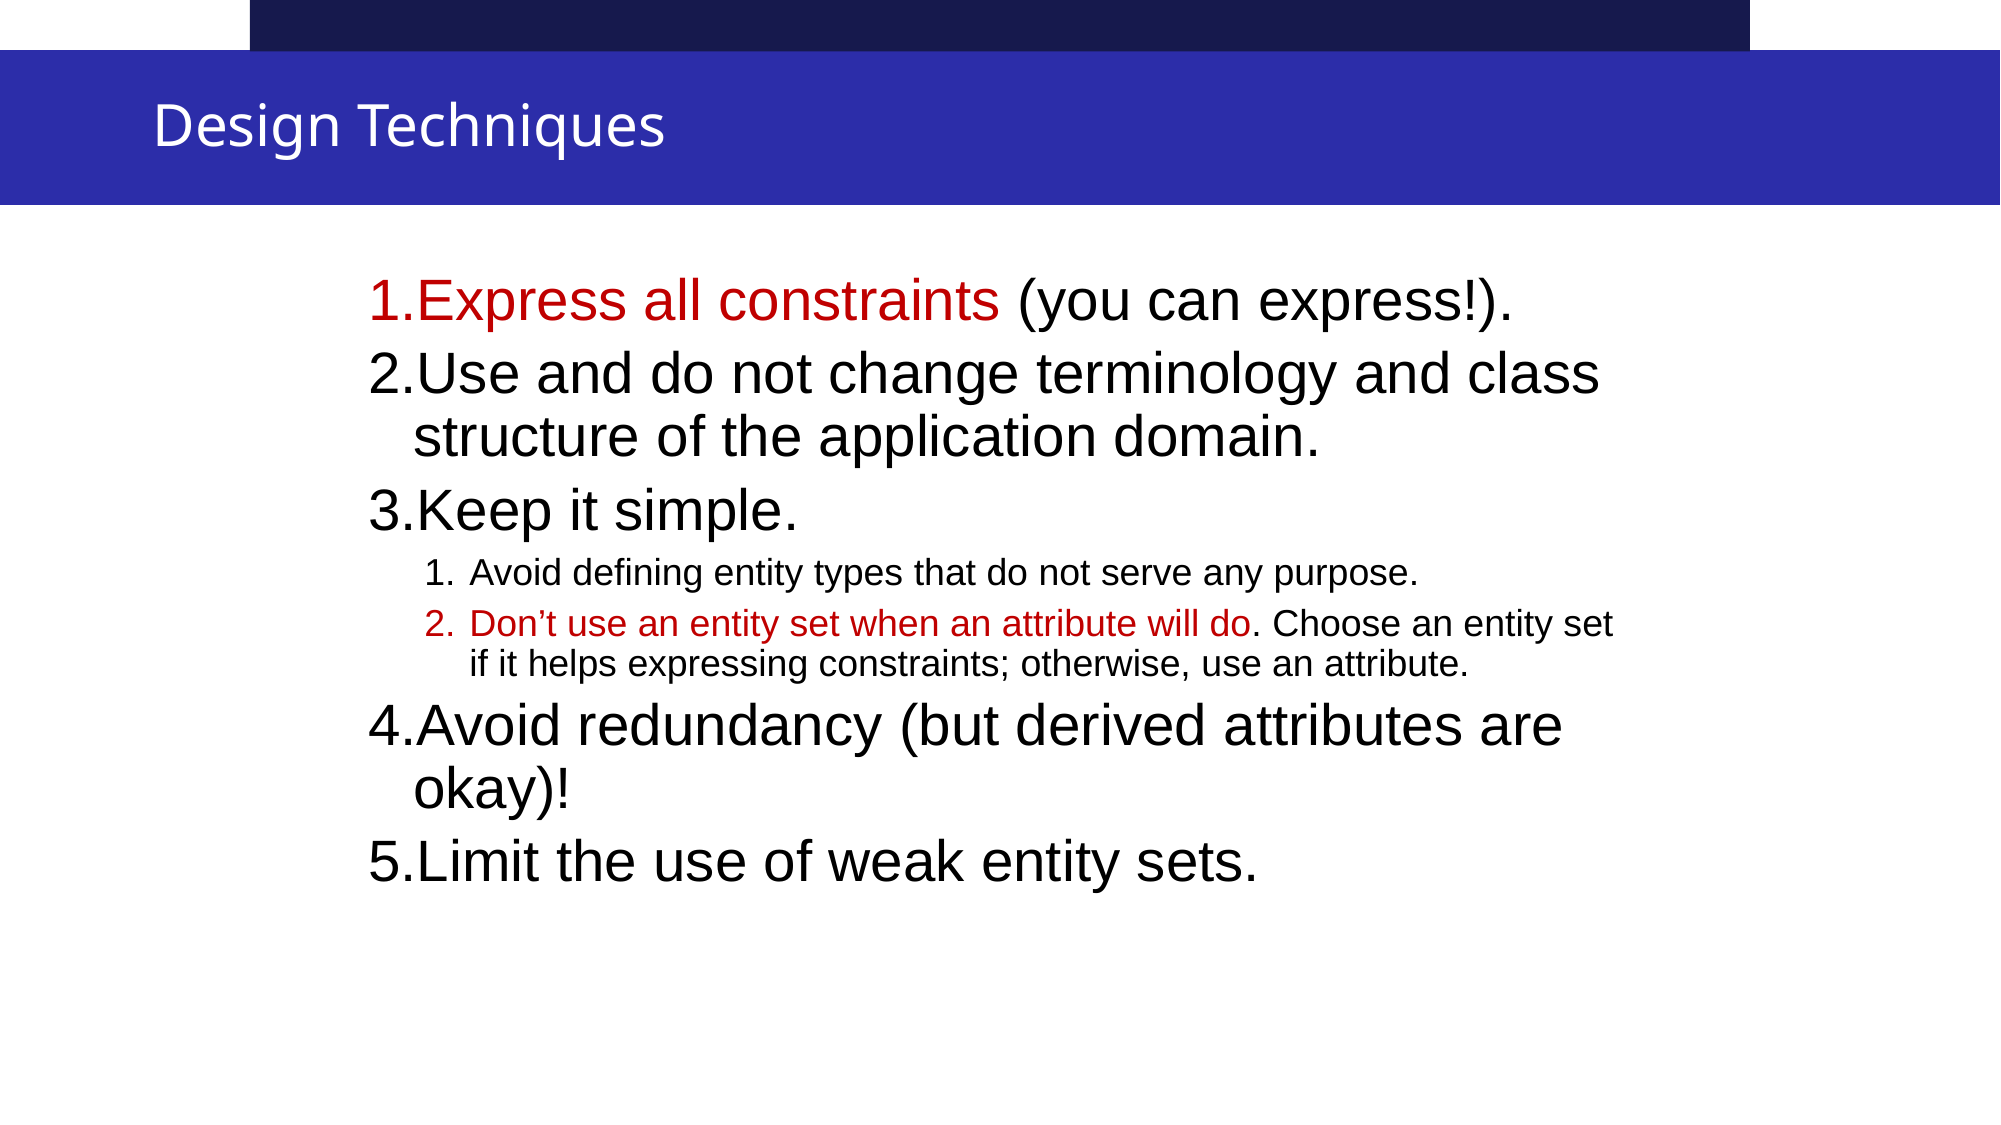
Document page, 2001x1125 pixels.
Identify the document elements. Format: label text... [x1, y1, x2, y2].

title Design Techniques [137, 57, 1863, 197]
text_box [249, 0, 1751, 53]
list Express all constraints (you can express!). Use and do not change terminology and class structure of the application domain. Keep it simple. Avoid defining entity types that do not serve any purpose. Don’t use an entity set when an attribute will do. Choose an entity set if it helps expressing constraints; otherwise, use an attribute. Avoid redundancy (but derived attributes are okay)! Limit the use of weak entity sets. [353, 262, 1647, 948]
